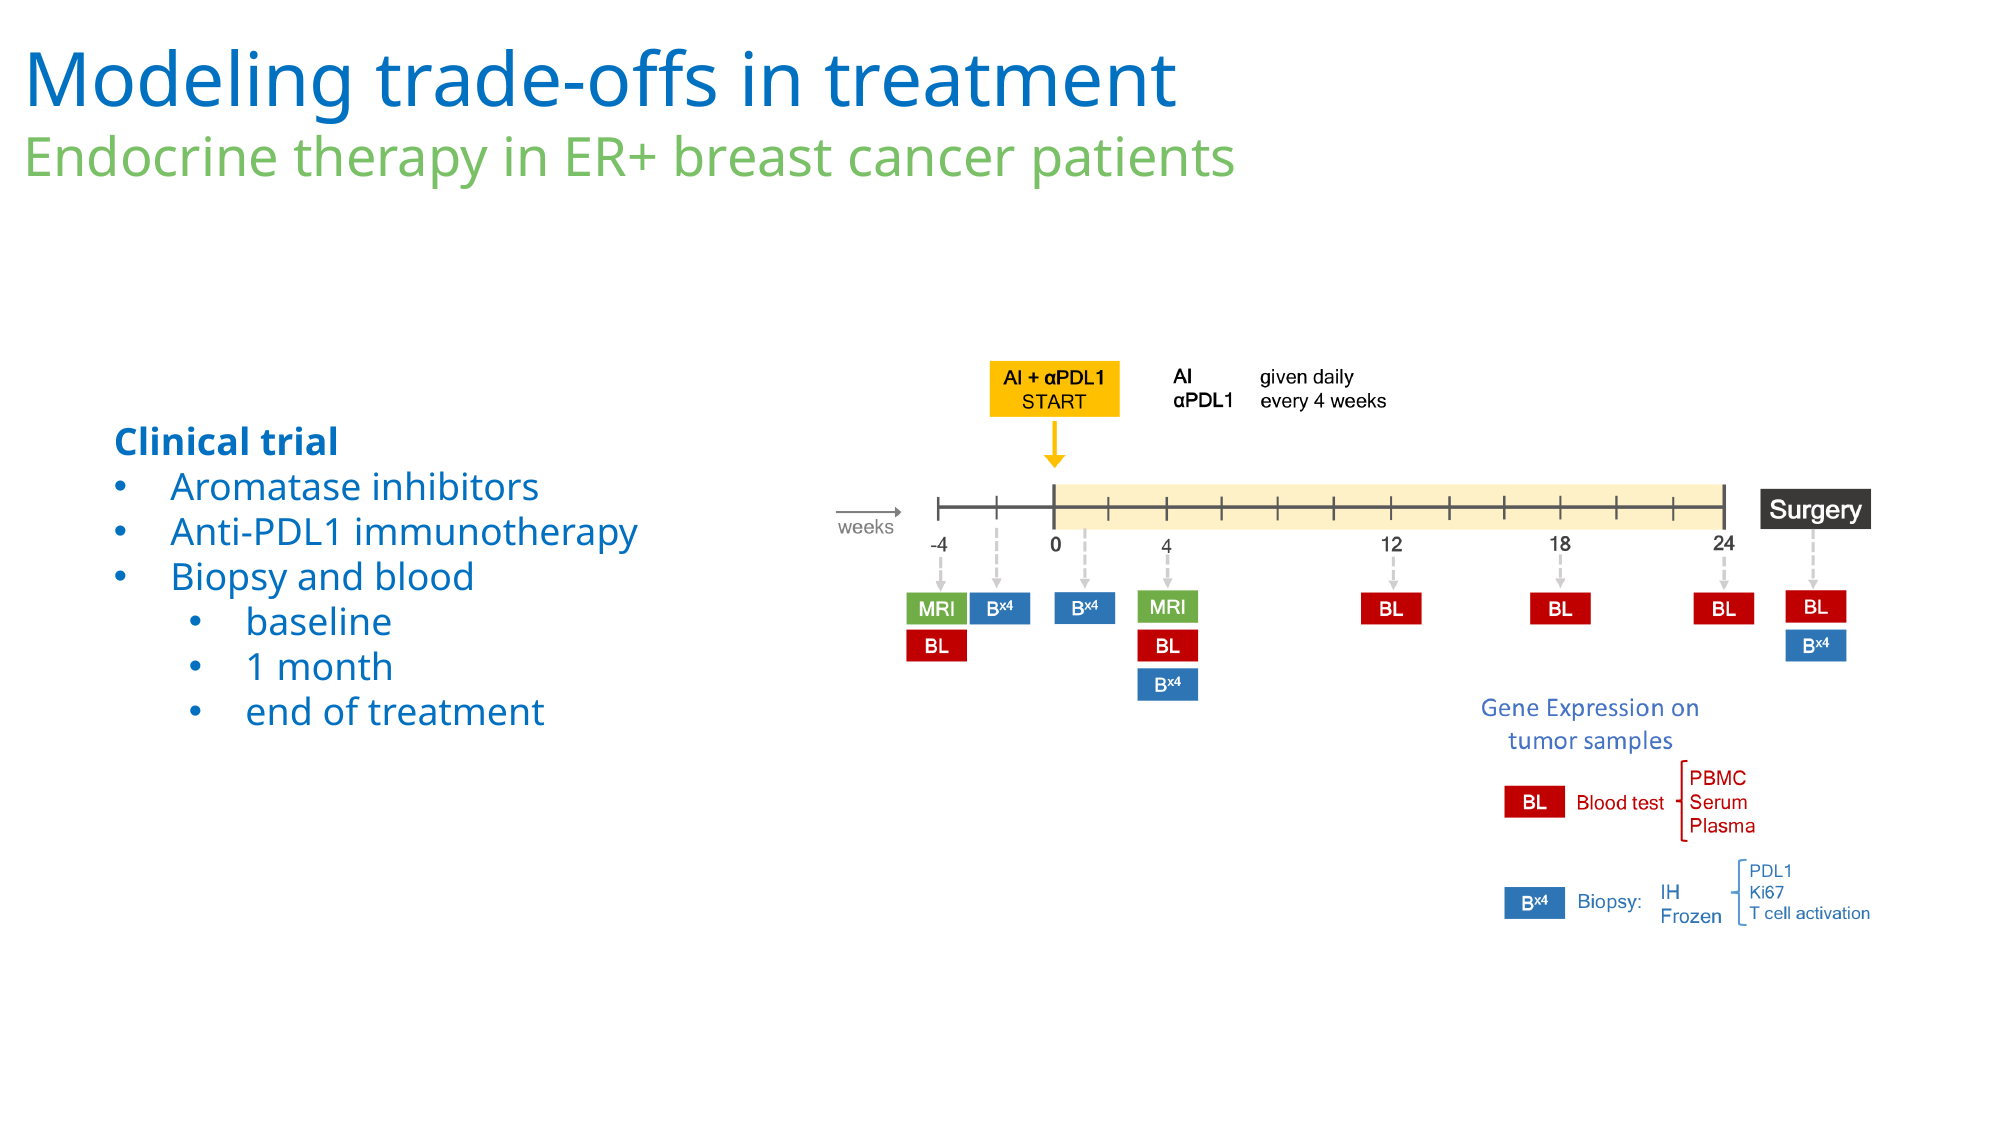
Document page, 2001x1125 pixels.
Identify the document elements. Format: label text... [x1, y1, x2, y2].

picture [830, 351, 1888, 946]
text_box Clinical trial Aromatase inhibitors Anti-PDL1 immunotherapy Biopsy and blood baseline 1 month end of treatment [99, 410, 756, 741]
text_box Modeling trade-offs in treatment Endocrine therapy in ER+ breast cancer patients [8, 4, 2000, 215]
